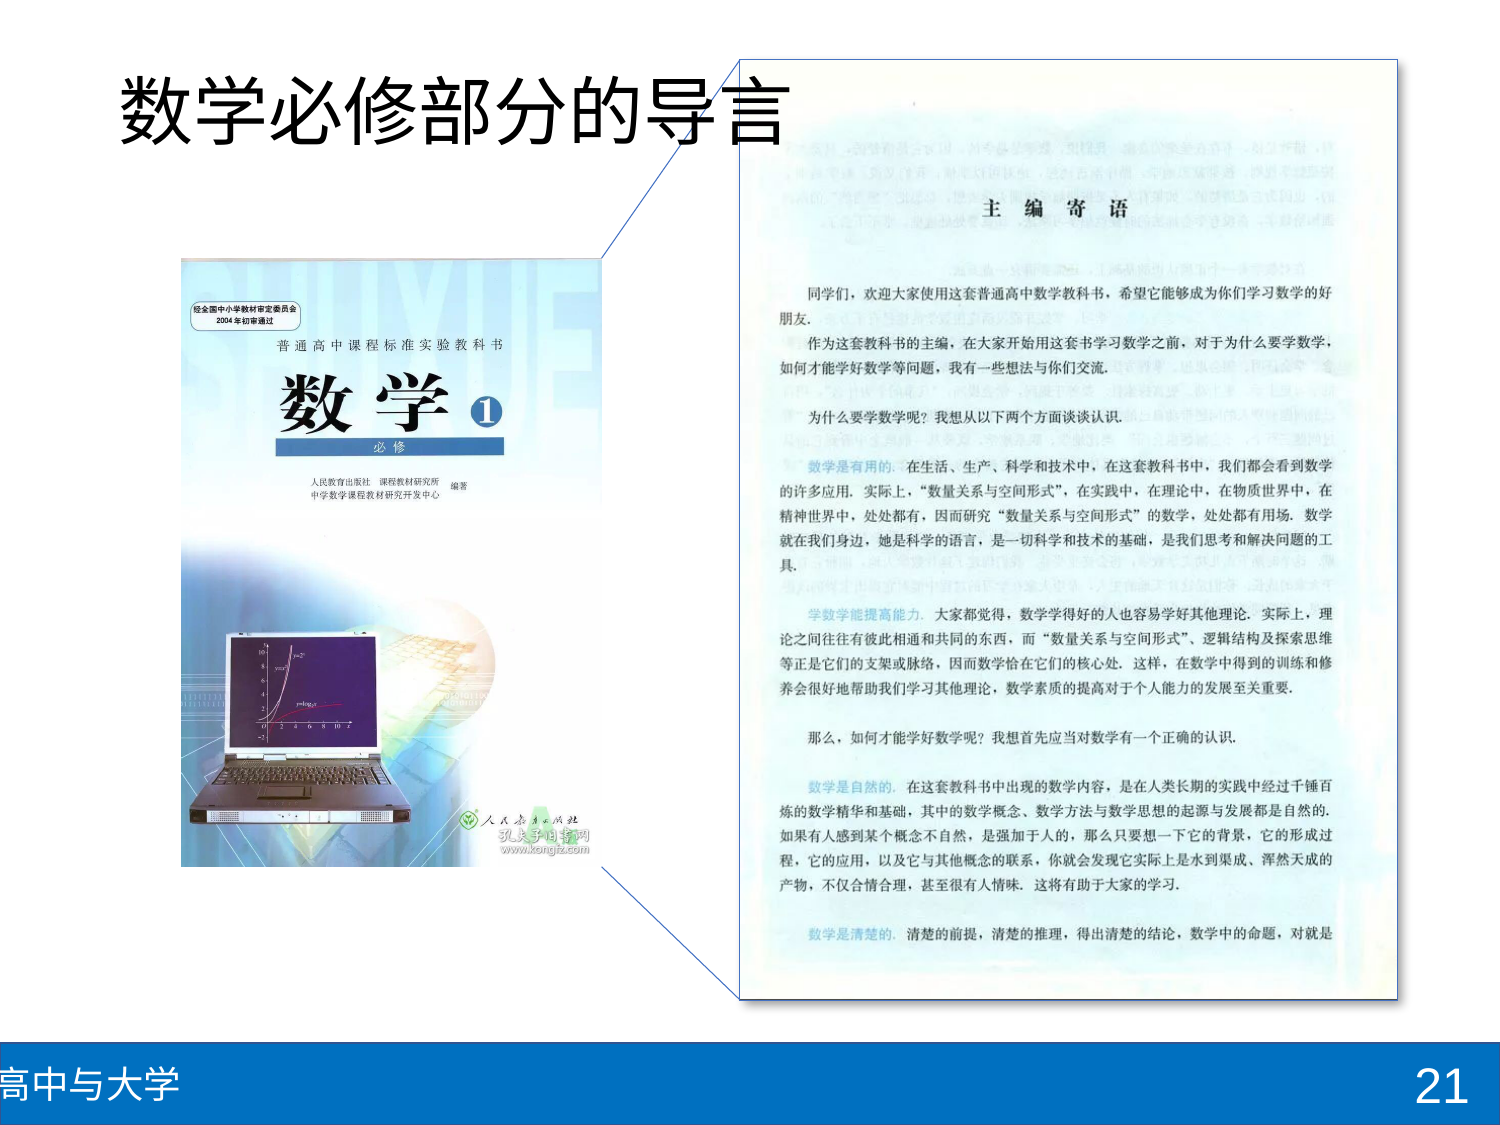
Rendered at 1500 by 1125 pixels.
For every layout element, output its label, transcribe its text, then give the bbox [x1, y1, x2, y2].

title 数学必修部分的导言 [103, 59, 601, 171]
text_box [601, 59, 740, 259]
picture [739, 59, 1397, 1000]
slide_number 21 [1147, 1054, 1485, 1114]
picture [181, 258, 602, 867]
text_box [601, 866, 740, 1000]
